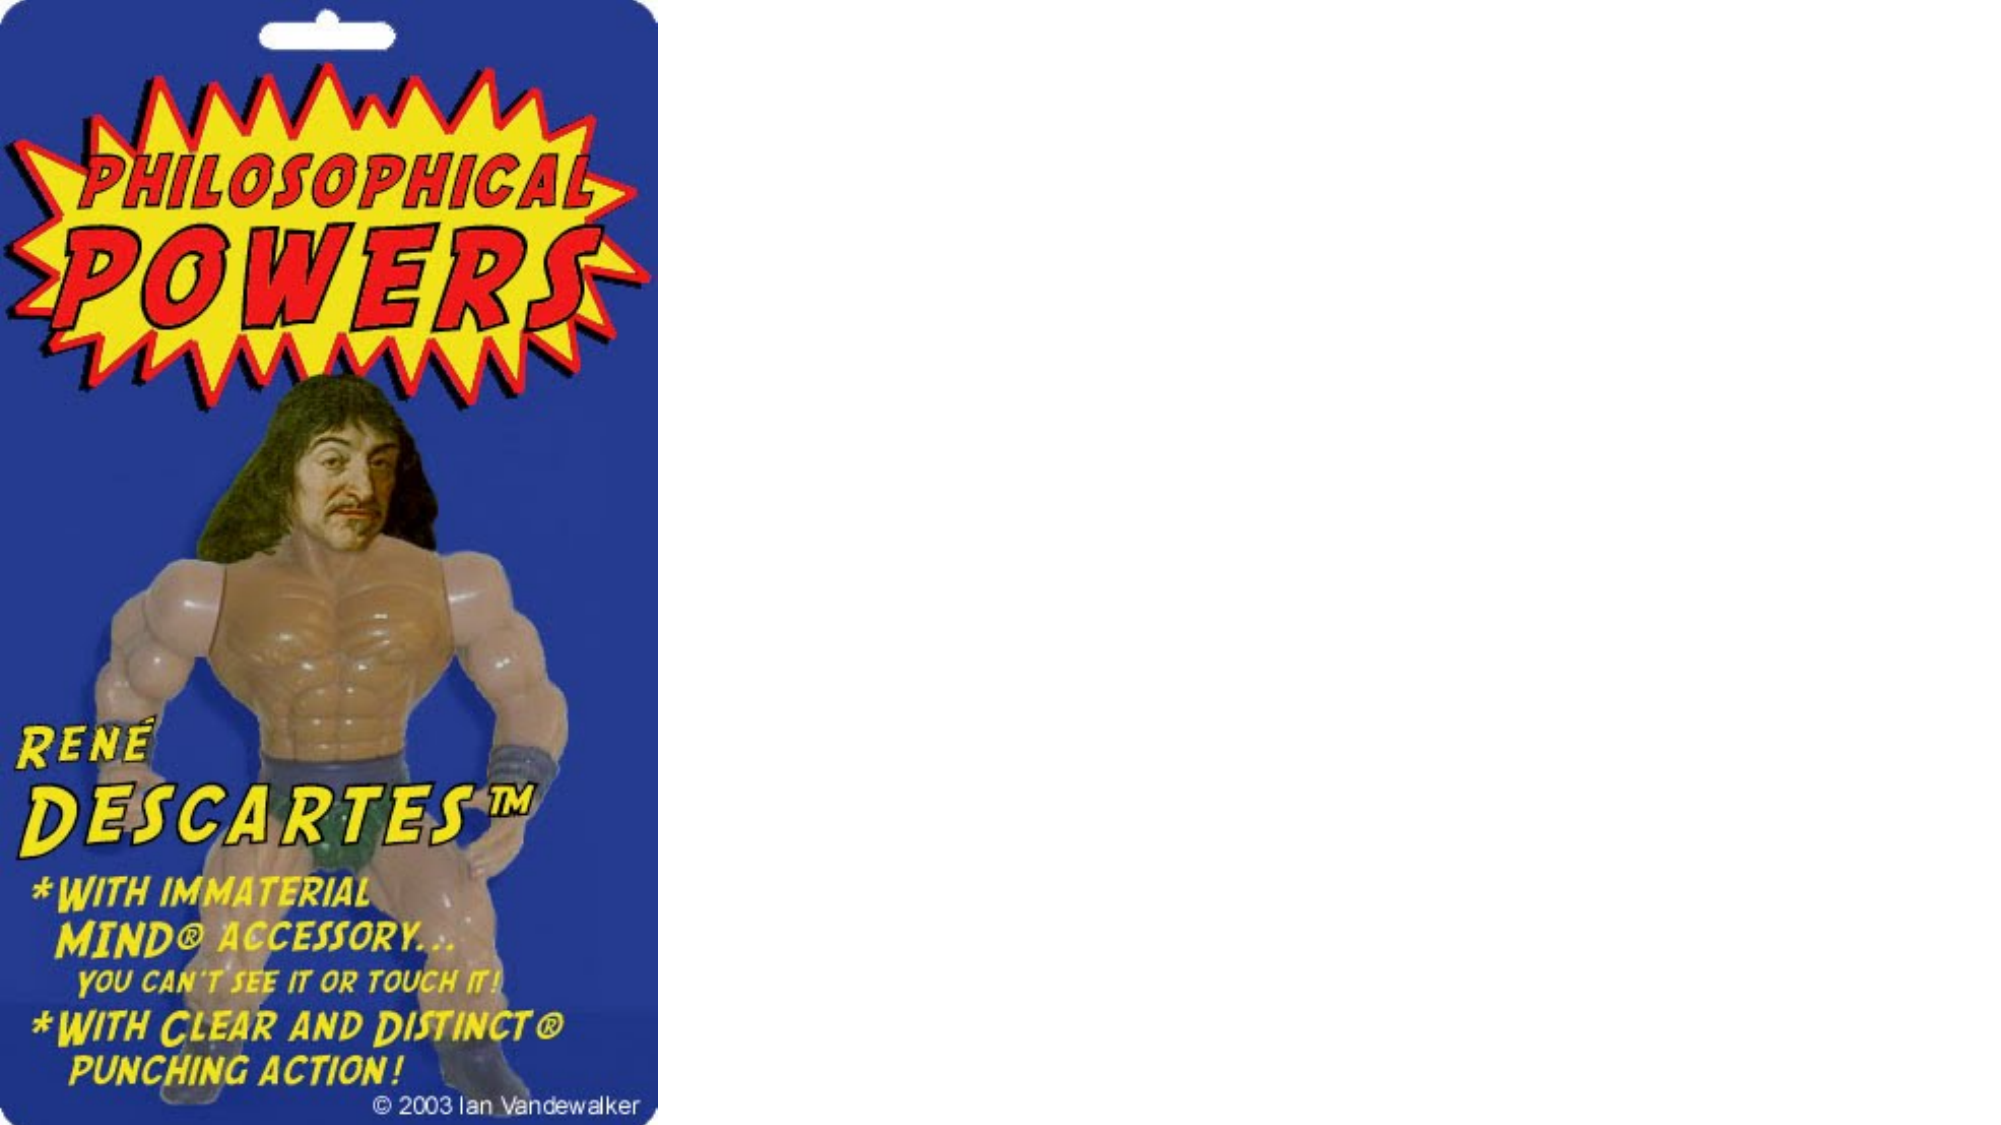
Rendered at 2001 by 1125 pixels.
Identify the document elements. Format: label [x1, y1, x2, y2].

picture [0, 0, 658, 1125]
